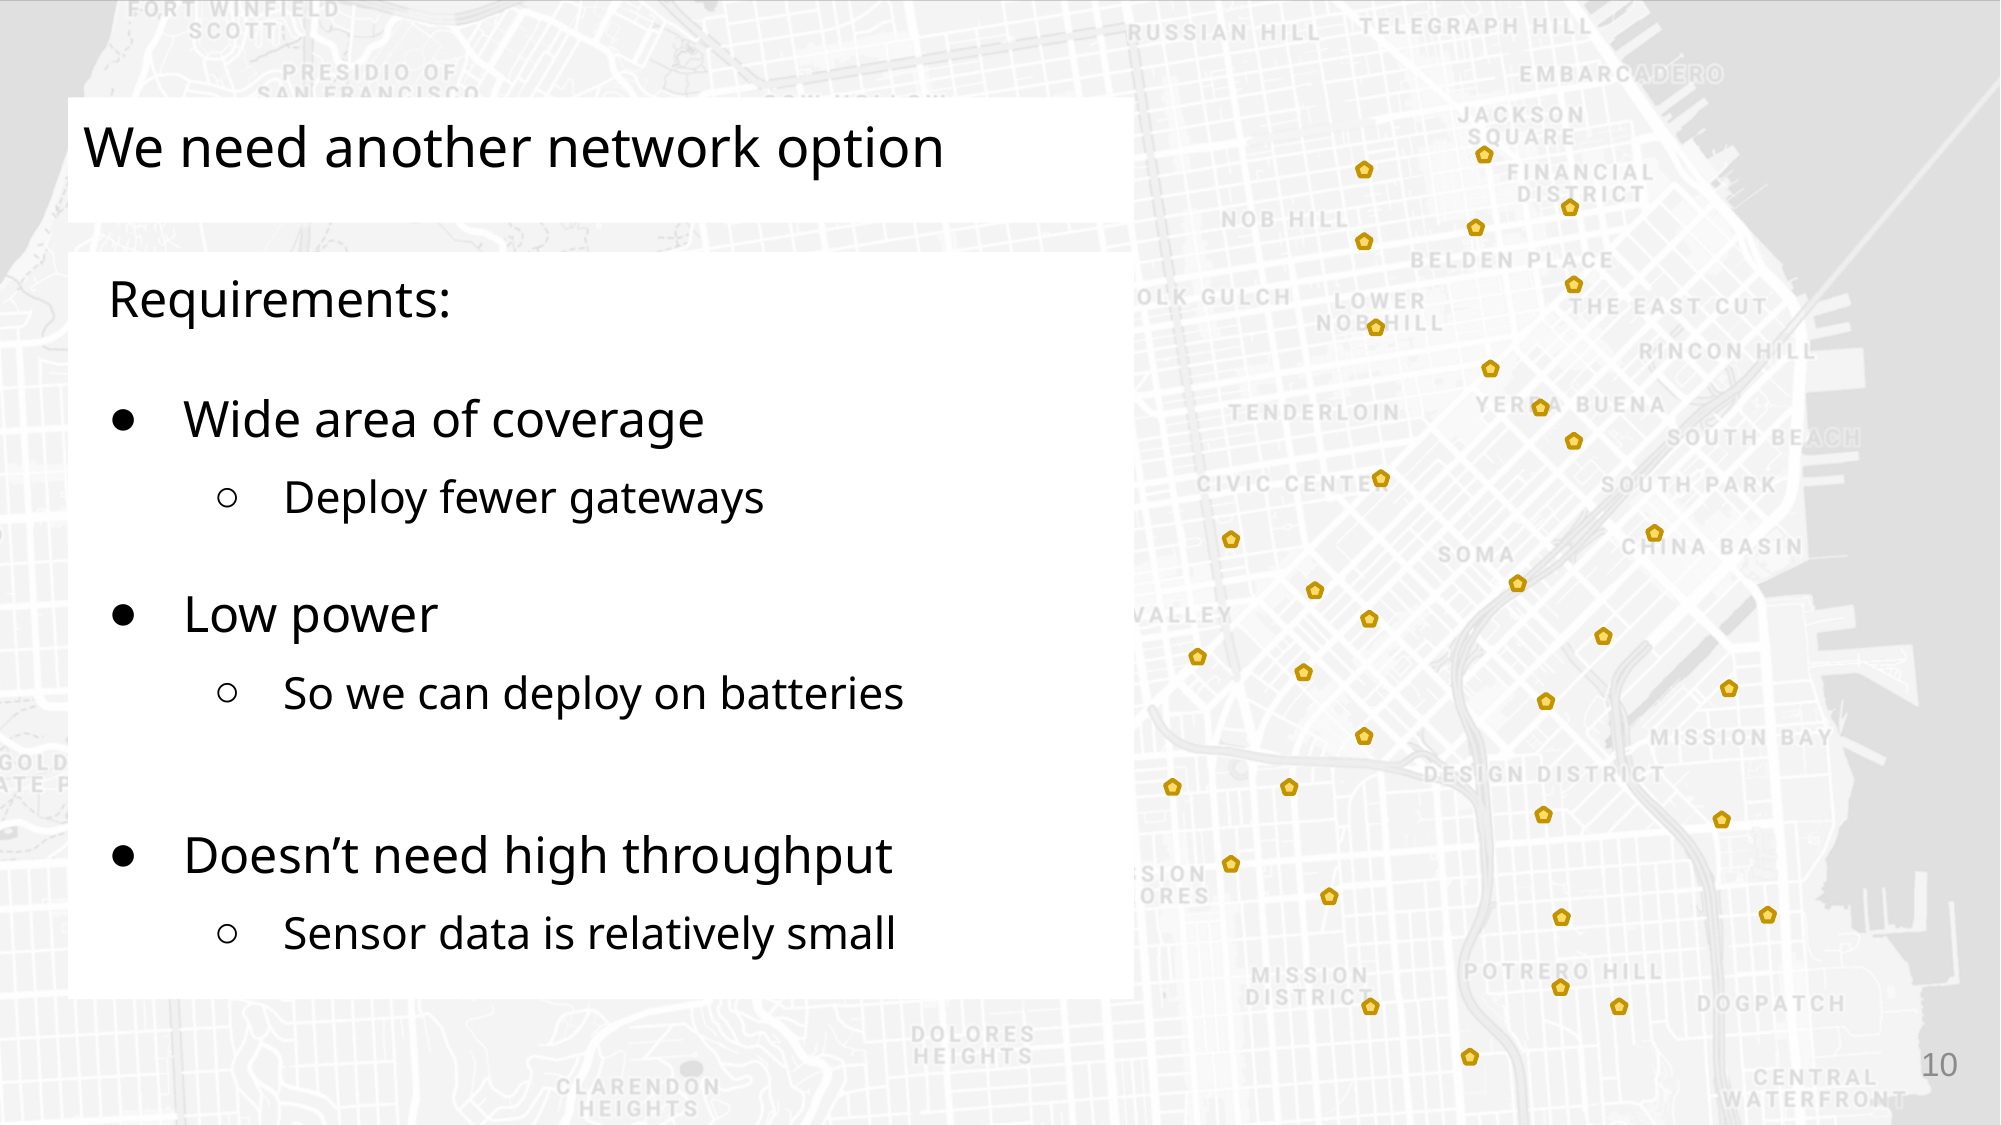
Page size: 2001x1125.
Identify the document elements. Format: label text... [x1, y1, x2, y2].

picture [0, 0, 2001, 1125]
list Requirements: Wide area of coverage Deploy fewer gateways Low power So we can deploy on batteries Doesn’t need high throughput Sensor data is relatively small [68, 252, 1135, 1000]
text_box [1165, 147, 1776, 1064]
title We need another network option [68, 97, 1135, 223]
slide_number 10 [1853, 1019, 1974, 1106]
